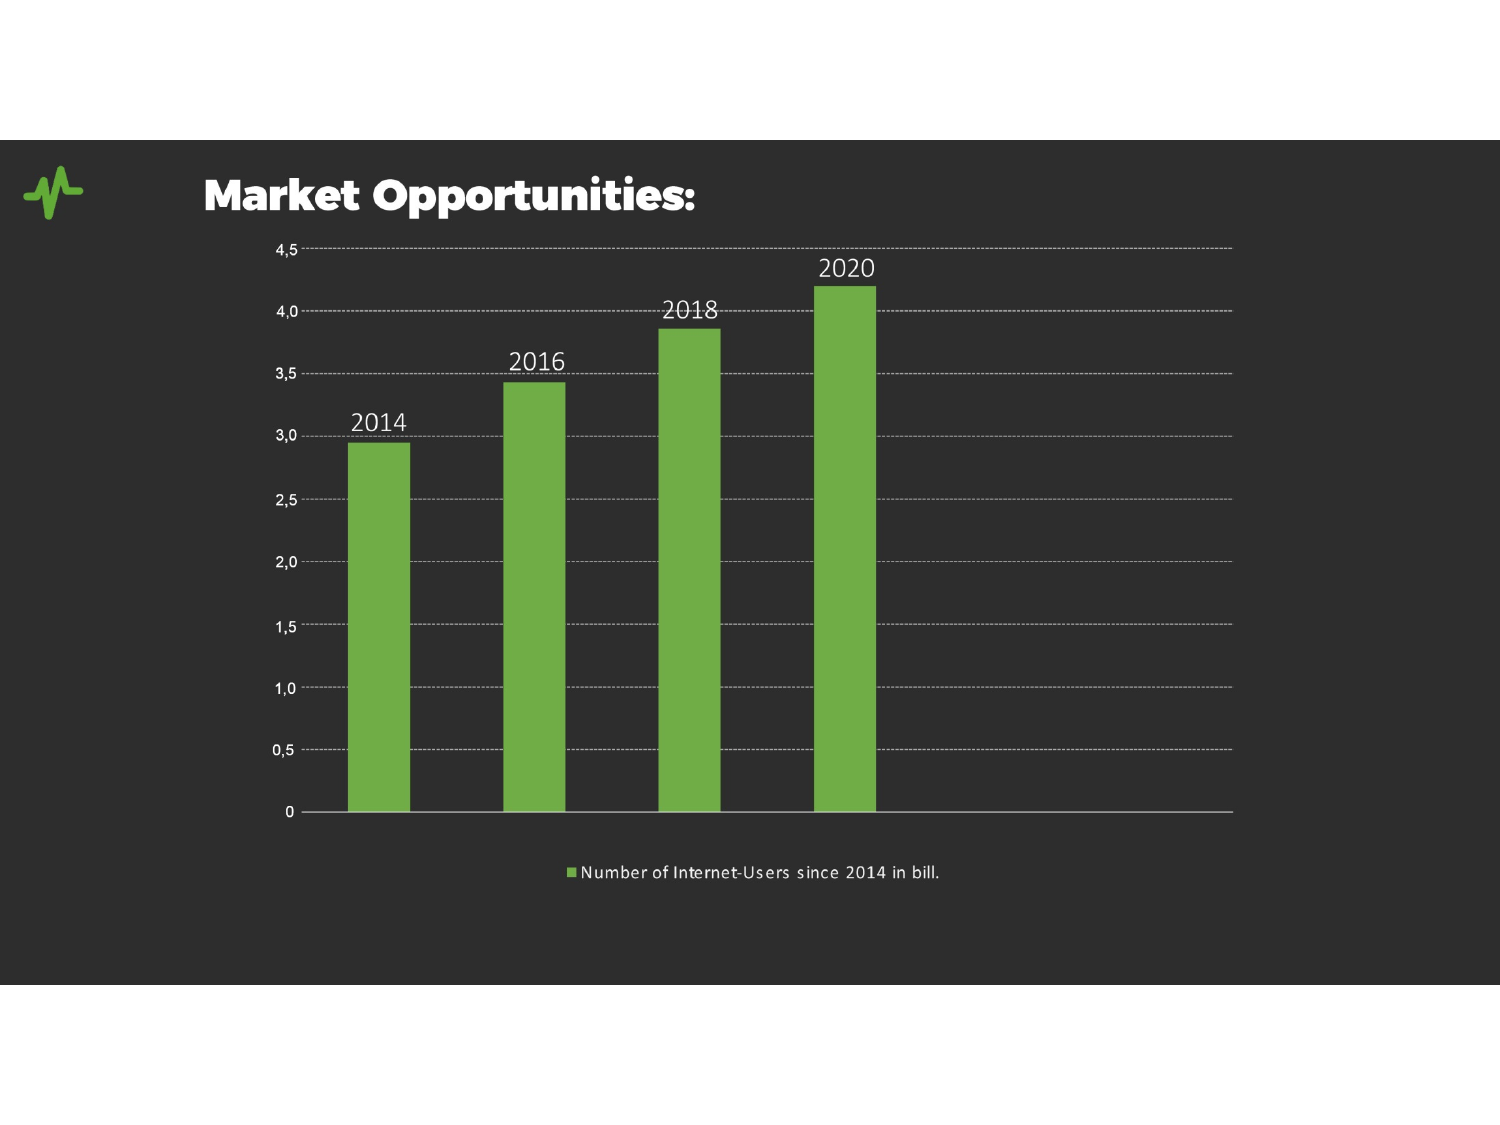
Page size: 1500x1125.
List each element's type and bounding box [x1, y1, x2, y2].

picture [0, 140, 1500, 985]
